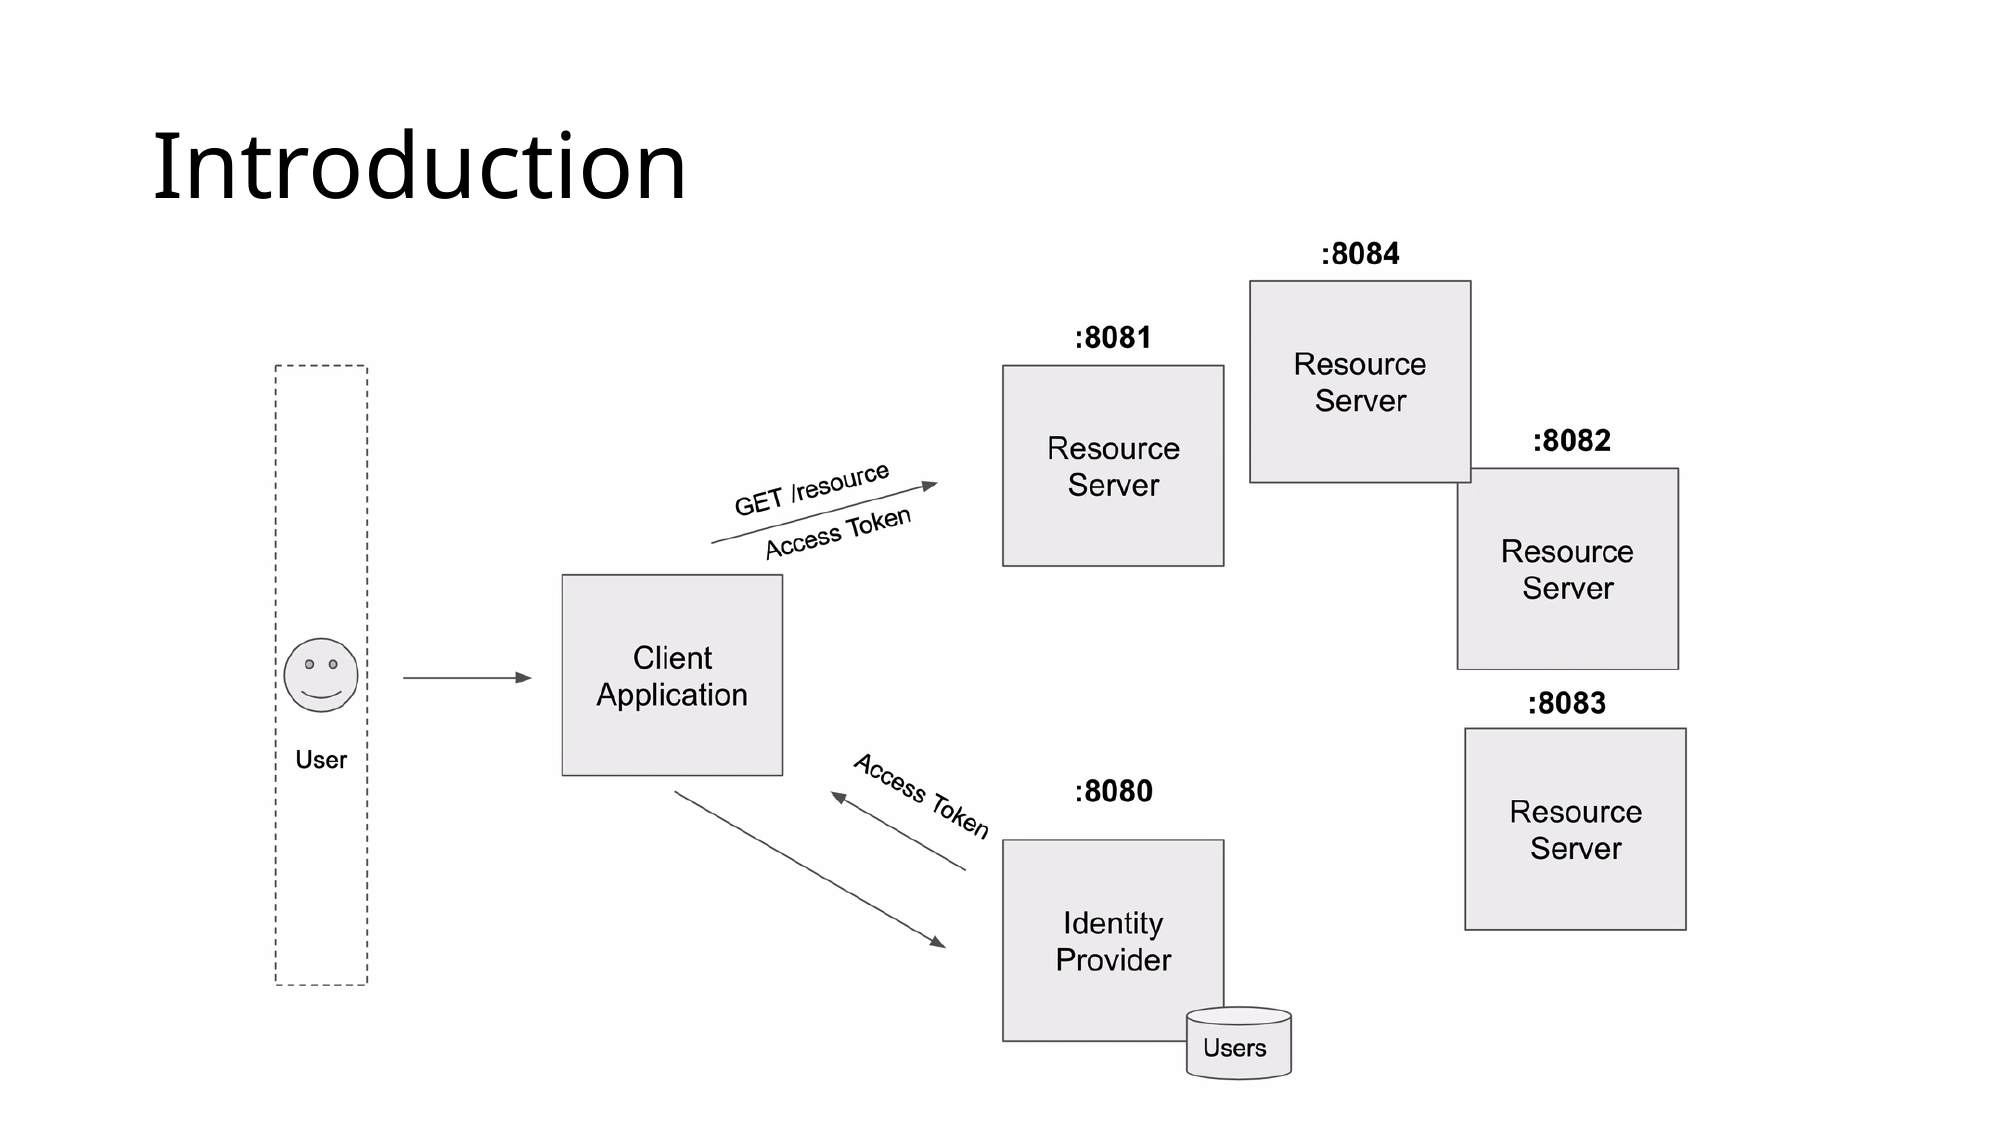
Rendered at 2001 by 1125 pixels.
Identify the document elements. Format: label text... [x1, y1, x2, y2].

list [241, 237, 1759, 1102]
title Introduction [137, 59, 1863, 278]
